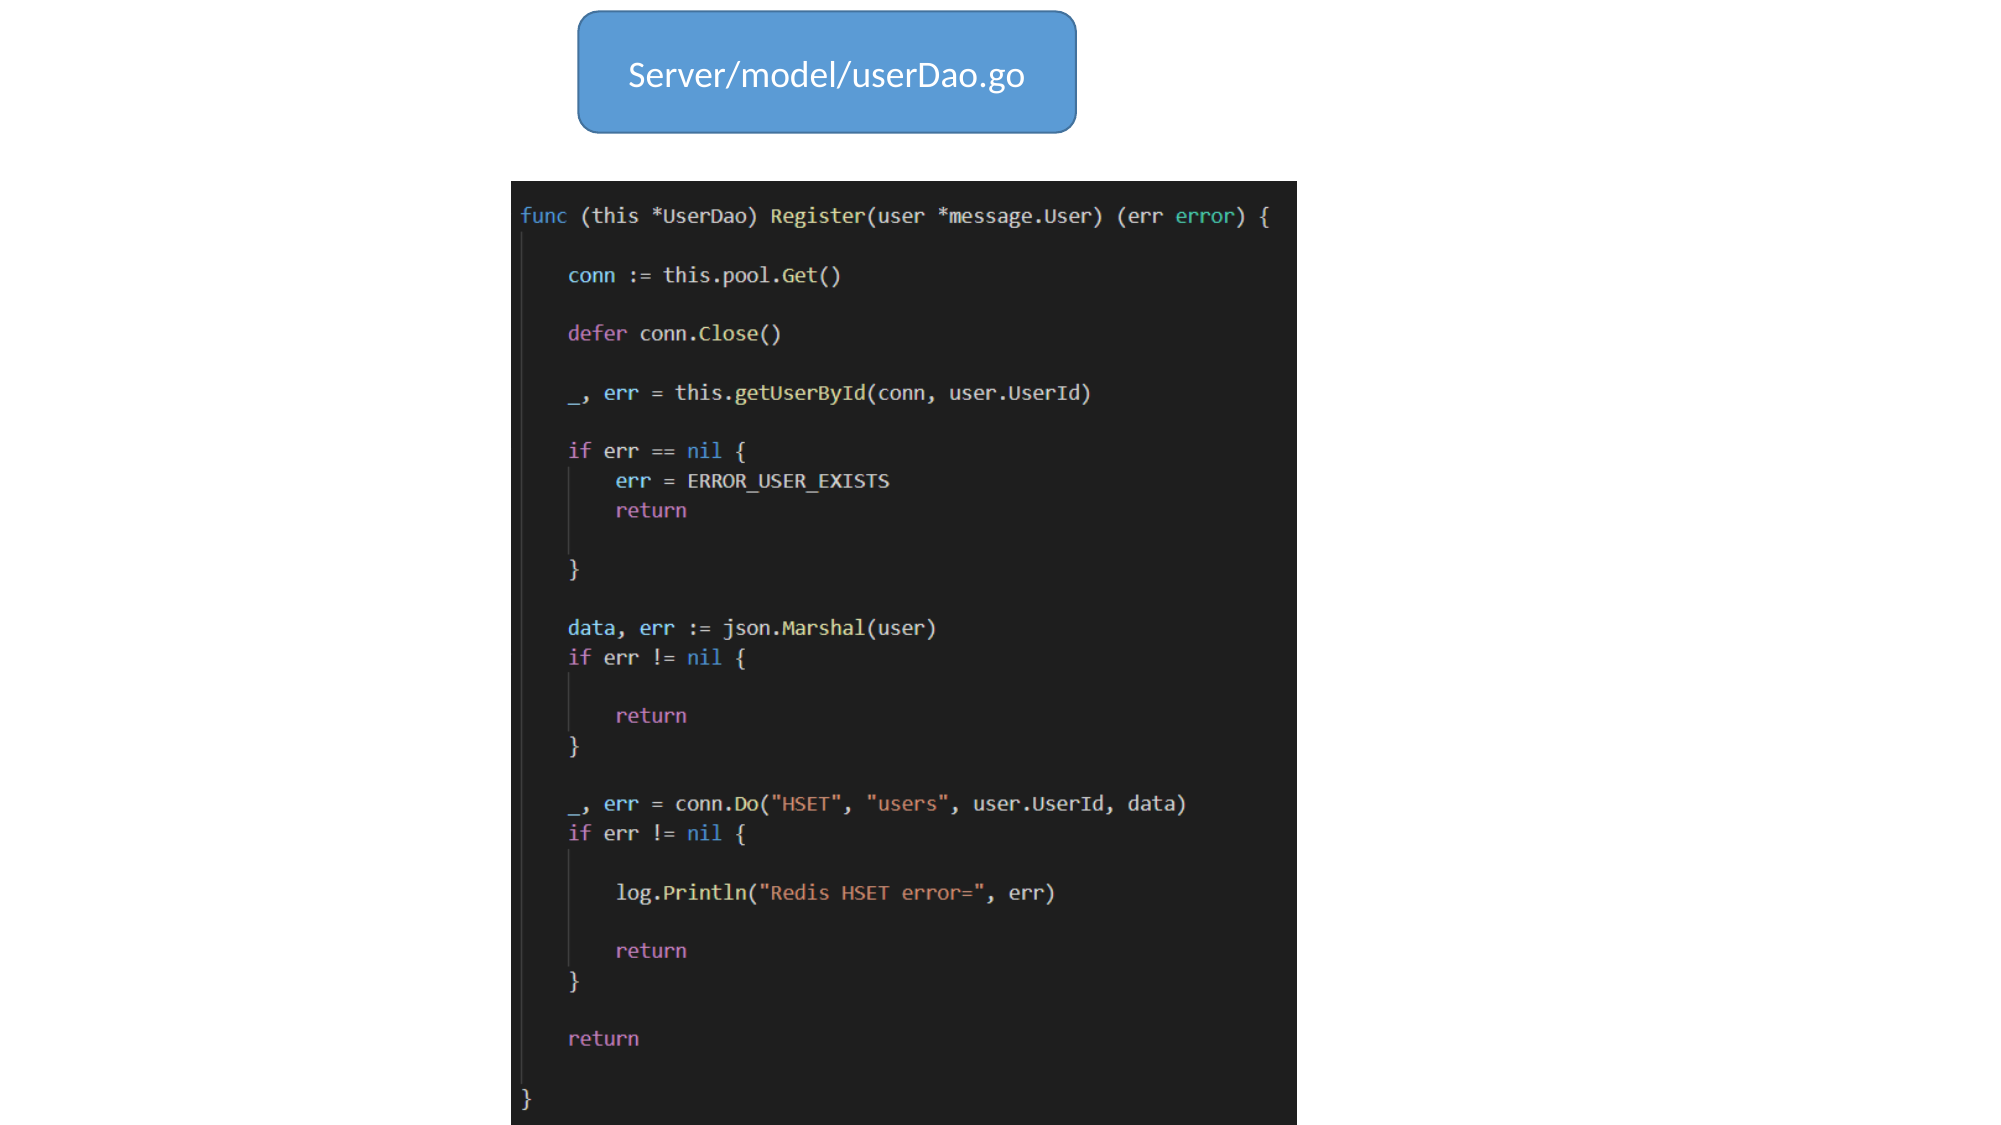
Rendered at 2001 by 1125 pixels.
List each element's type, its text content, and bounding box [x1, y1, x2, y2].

picture [510, 181, 1297, 1125]
text_box Server/model/userDao.go [577, 10, 1077, 134]
